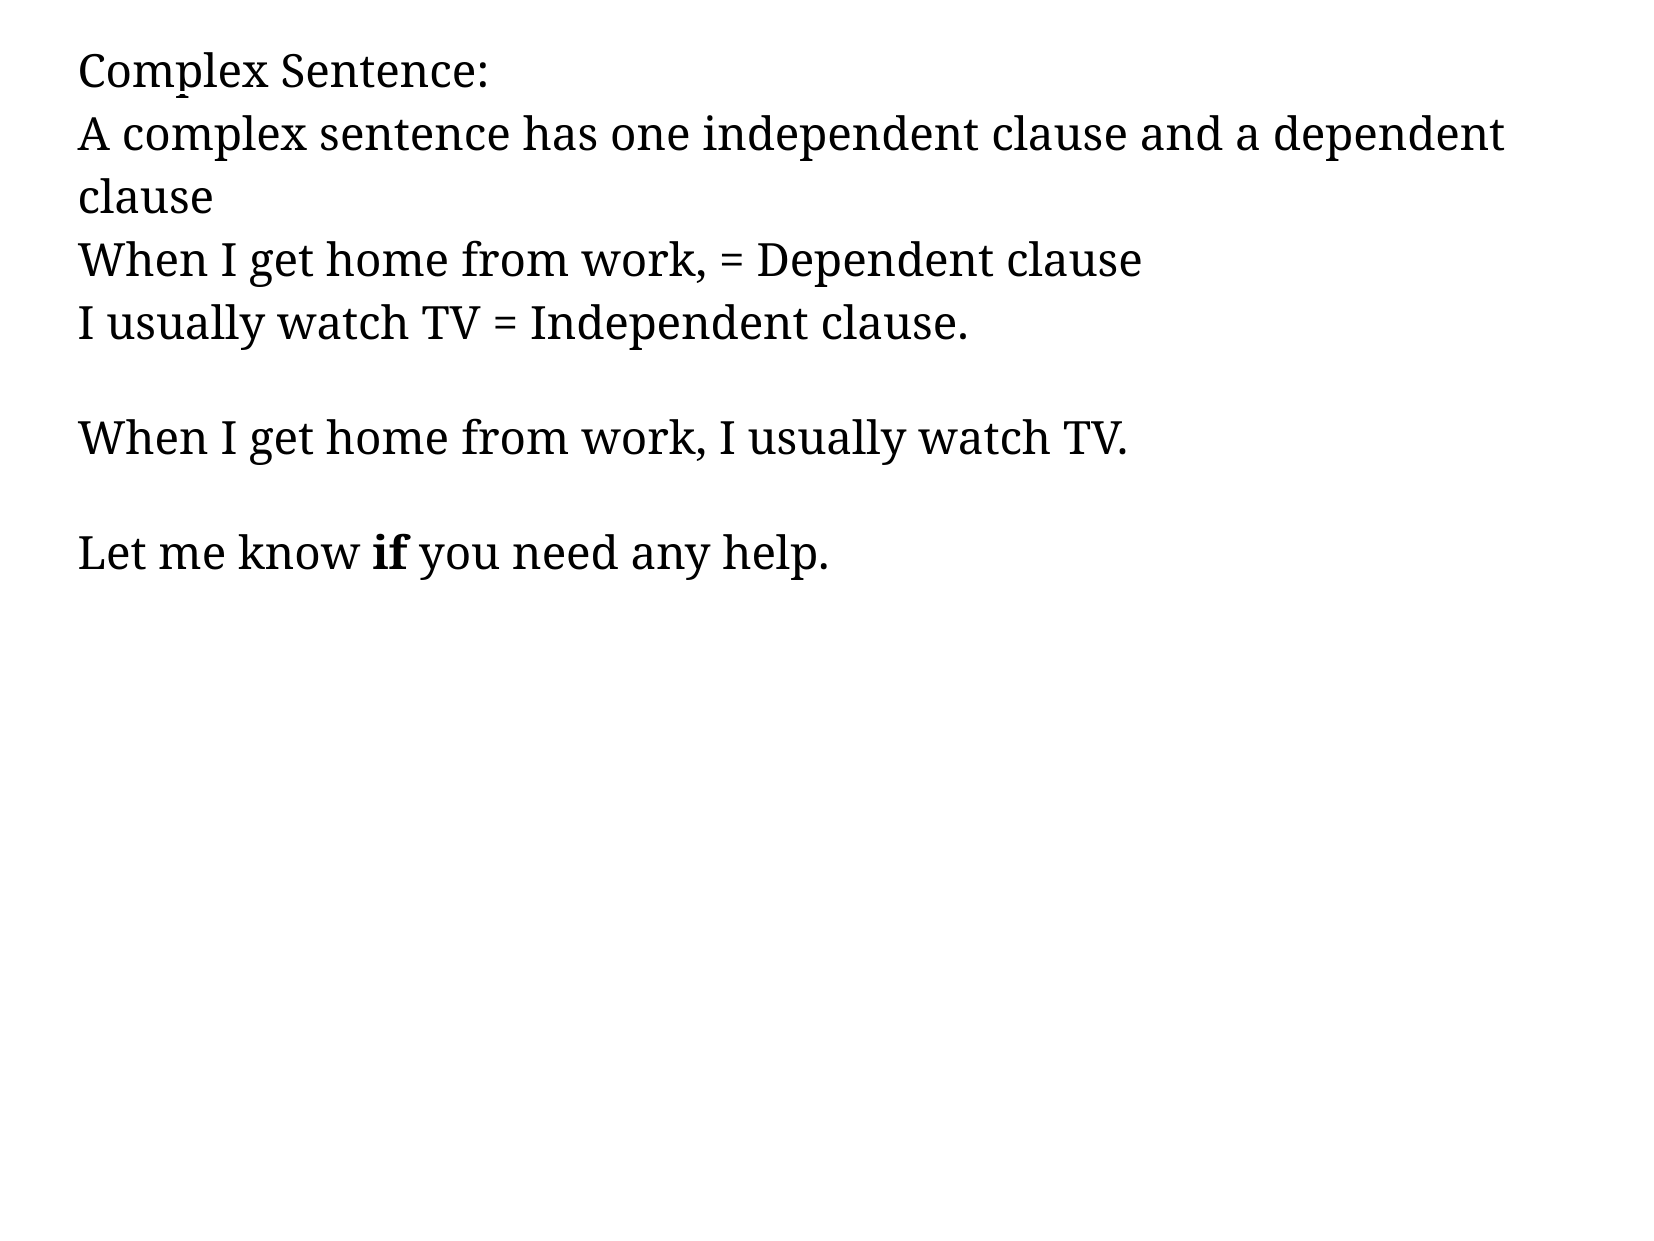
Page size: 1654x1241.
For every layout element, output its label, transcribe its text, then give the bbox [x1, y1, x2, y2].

text_box Complex Sentence: A complex sentence has one independent clause and a dependent clause When I get home from work, = Dependent clause I usually watch TV = Independent clause. When I get home from work, I usually watch TV. Let me know if you need any help. [77, 31, 1566, 1140]
text_box [74, 195, 1563, 1215]
